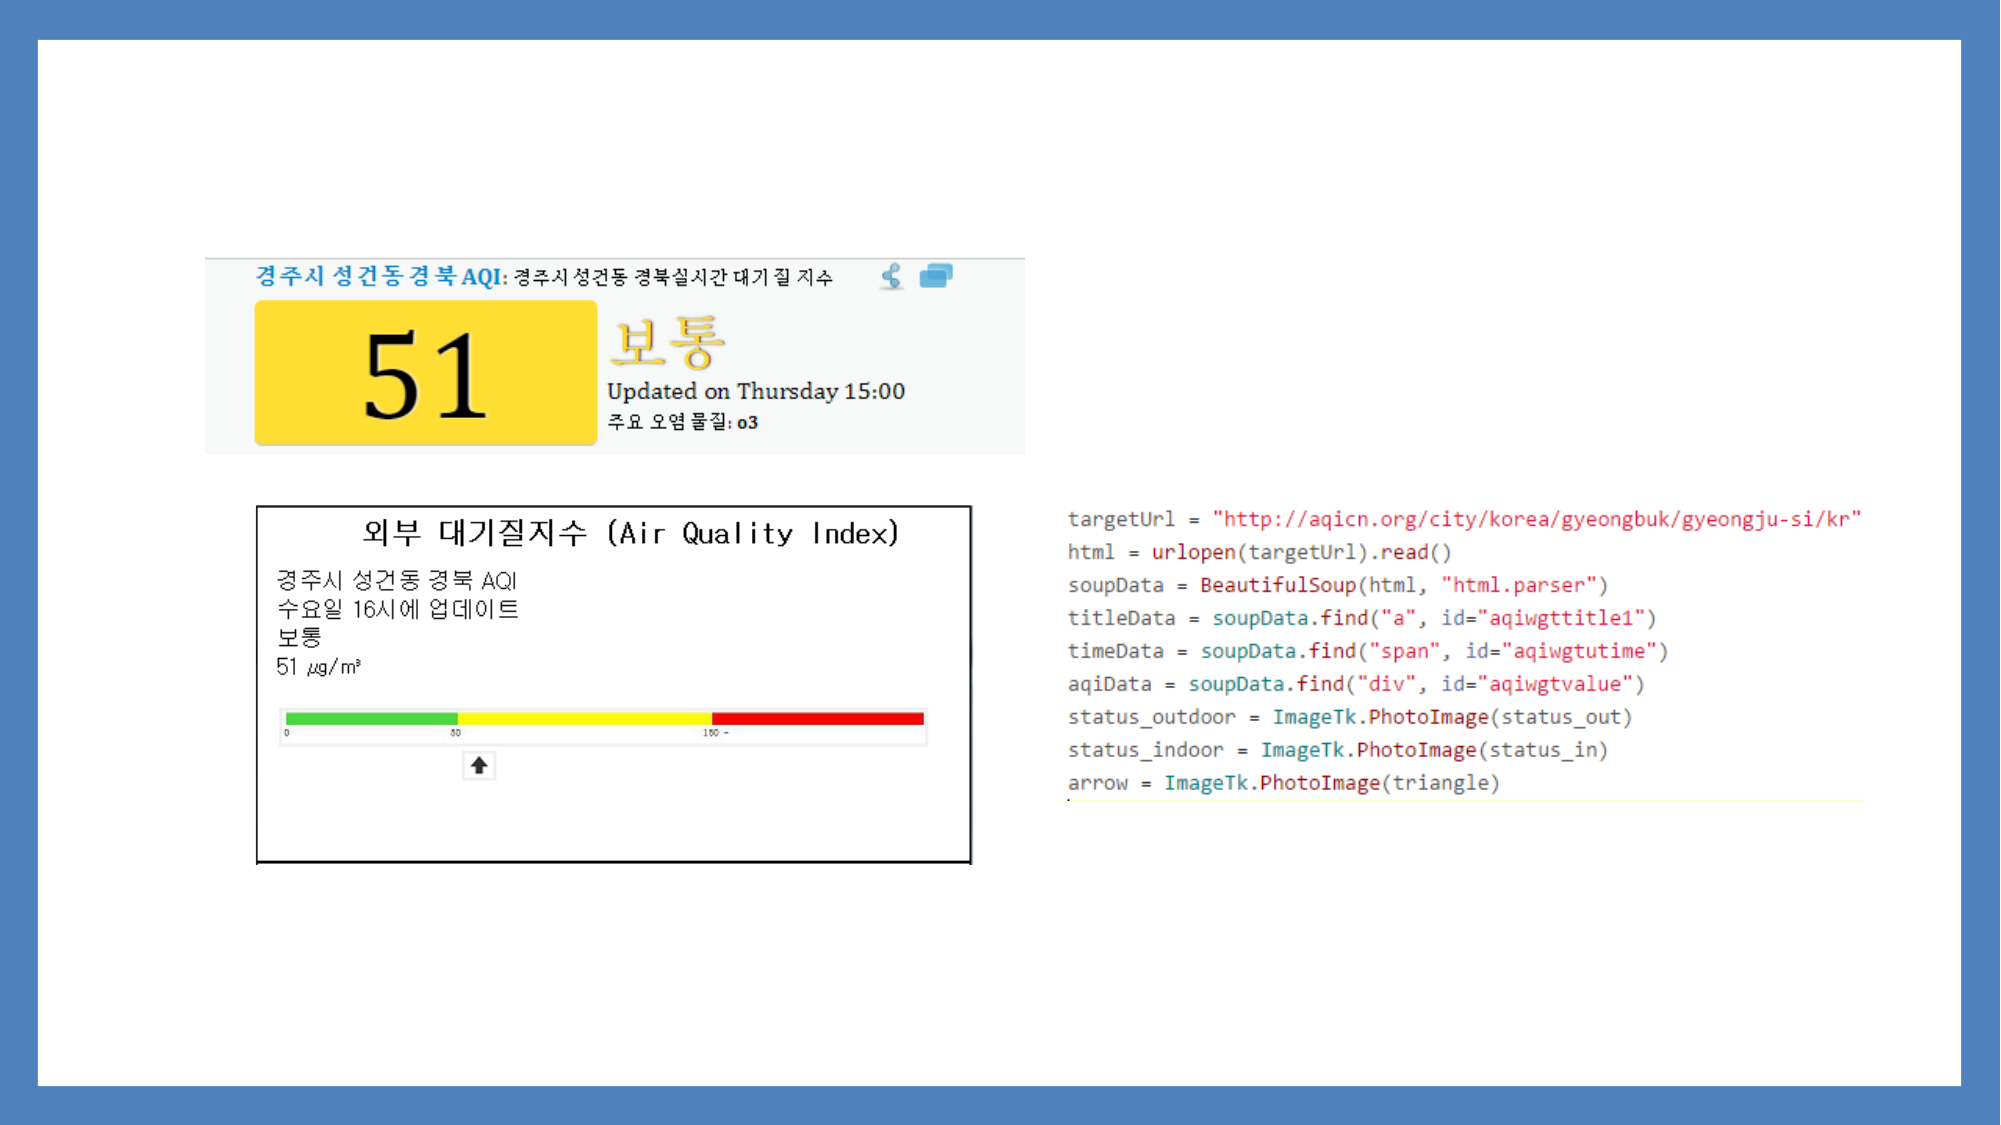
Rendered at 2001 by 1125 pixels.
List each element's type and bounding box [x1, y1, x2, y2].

list [255, 505, 974, 866]
picture [204, 244, 1025, 455]
picture [1056, 495, 1866, 801]
